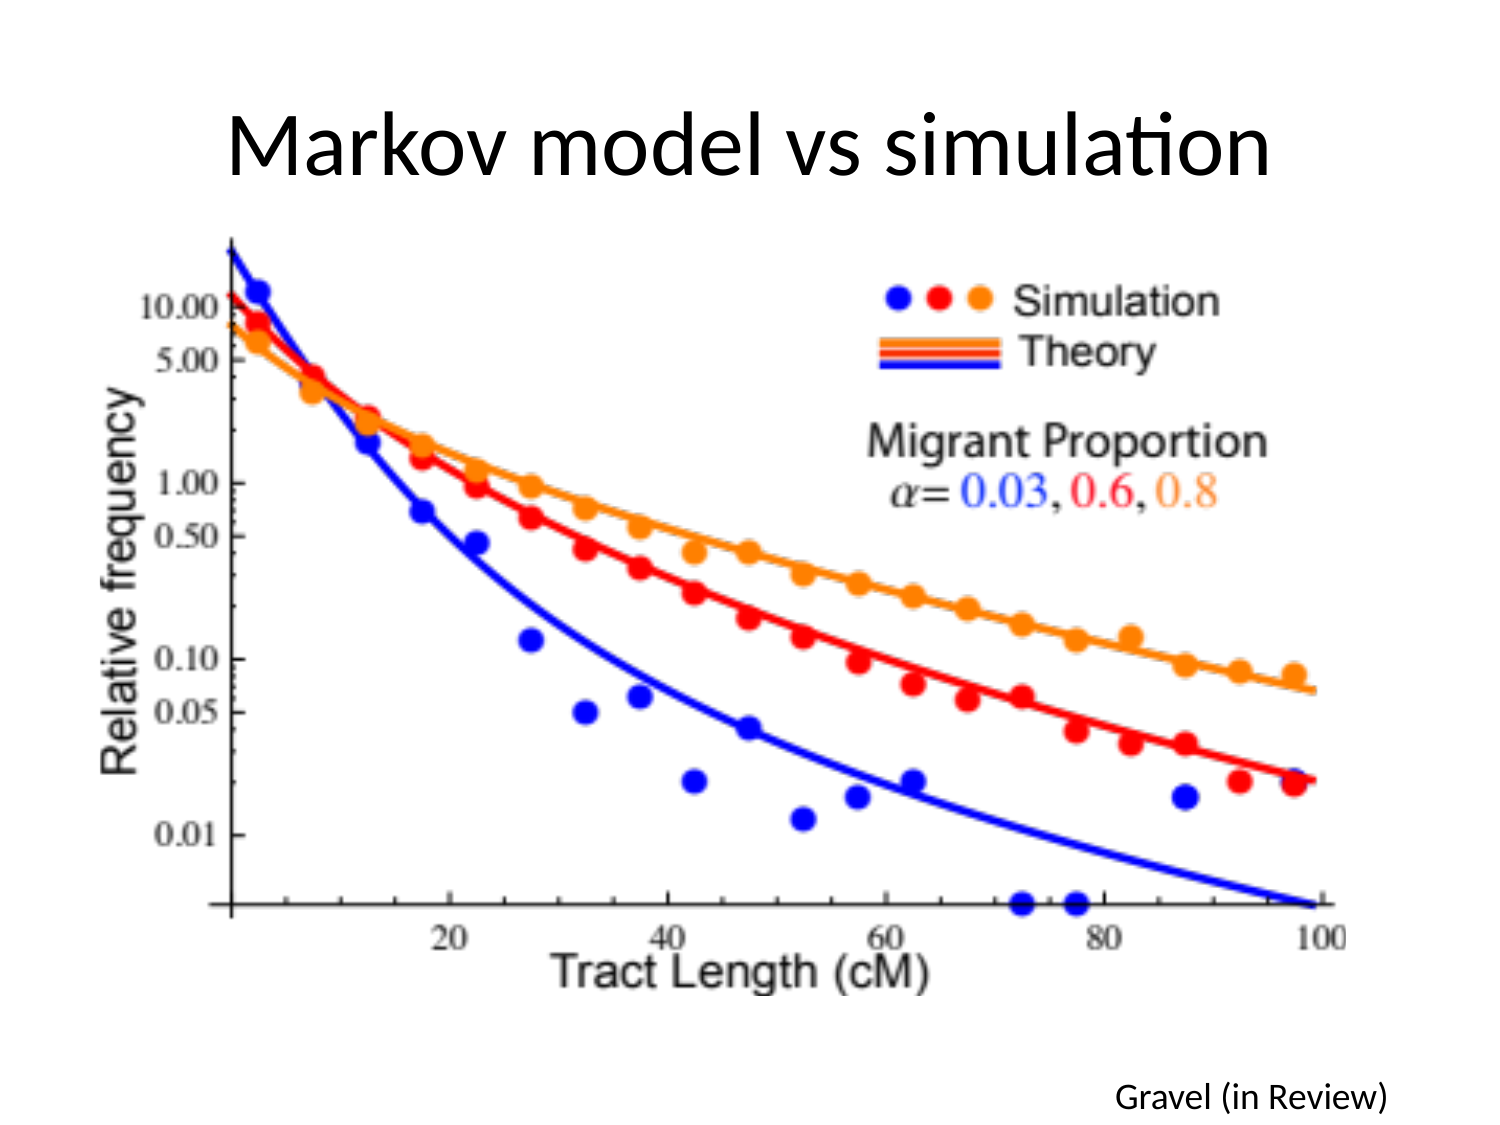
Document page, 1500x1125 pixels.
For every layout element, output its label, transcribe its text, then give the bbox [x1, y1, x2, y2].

picture [99, 232, 1346, 996]
title Markov model vs simulation [75, 45, 1425, 233]
text_box Gravel (in Review) [1100, 1064, 1500, 1125]
